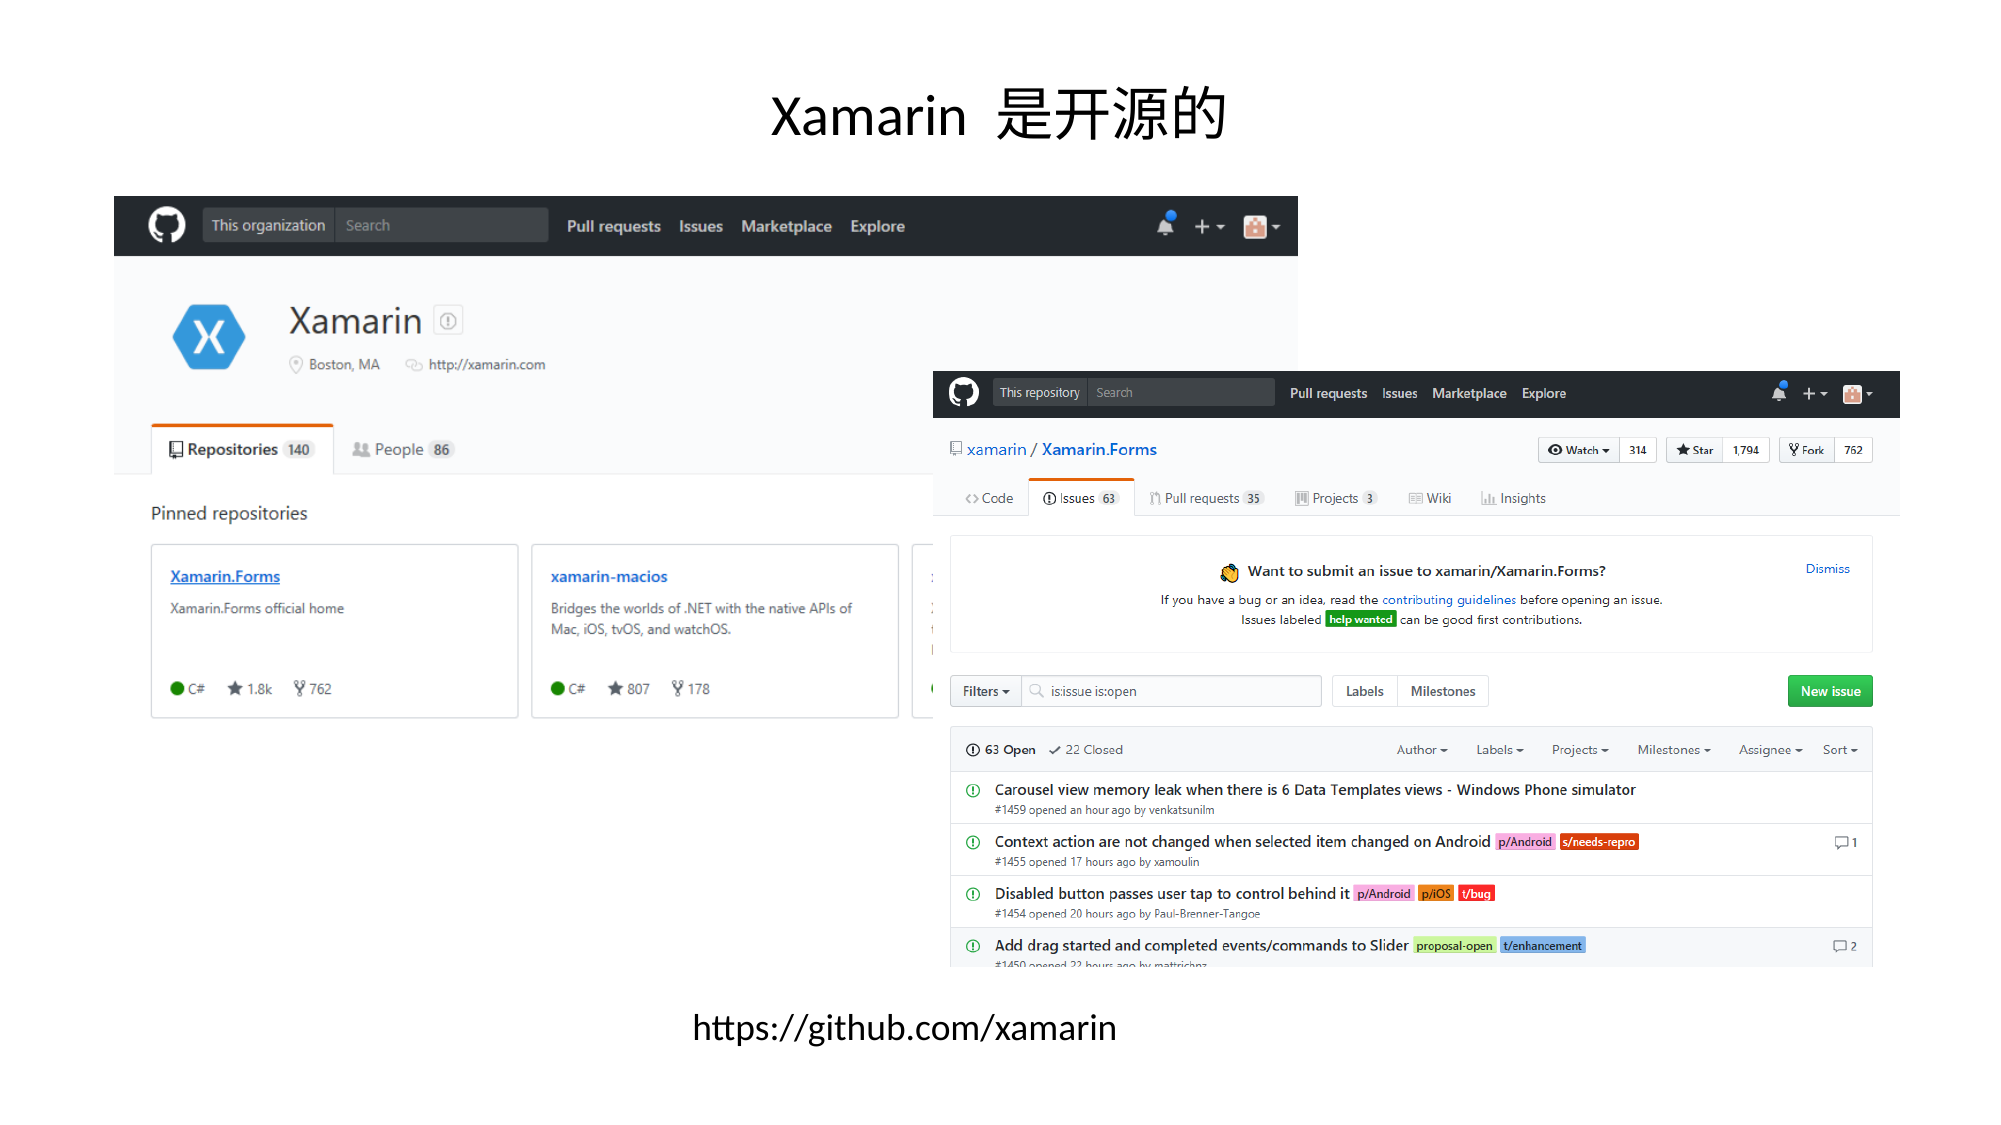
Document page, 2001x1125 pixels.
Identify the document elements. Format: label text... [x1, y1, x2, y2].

text_box https://github.com/xamarin [677, 995, 1133, 1055]
picture [114, 196, 1900, 967]
text_box Xamarin 是开源的 [756, 69, 1244, 154]
